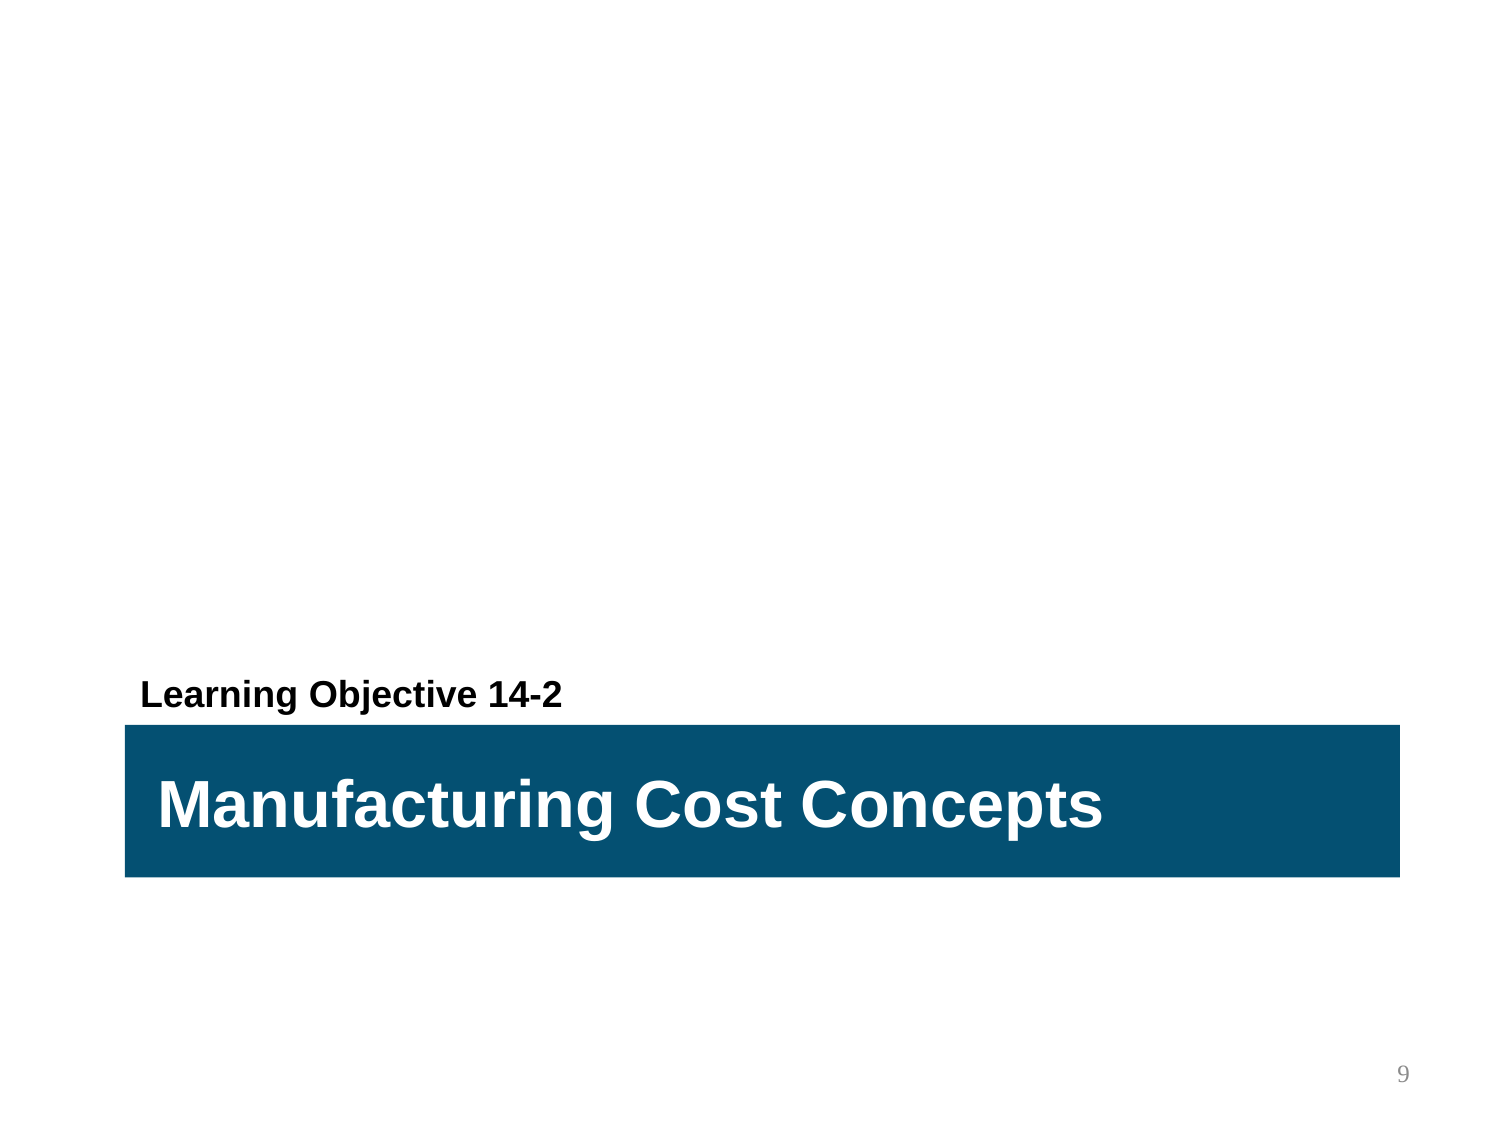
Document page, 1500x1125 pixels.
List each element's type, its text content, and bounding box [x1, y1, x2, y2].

text_box Manufacturing Cost Concepts [124, 724, 1400, 878]
list Learning Objective 14-2 [125, 637, 1394, 723]
slide_number 9 [1074, 1042, 1425, 1103]
